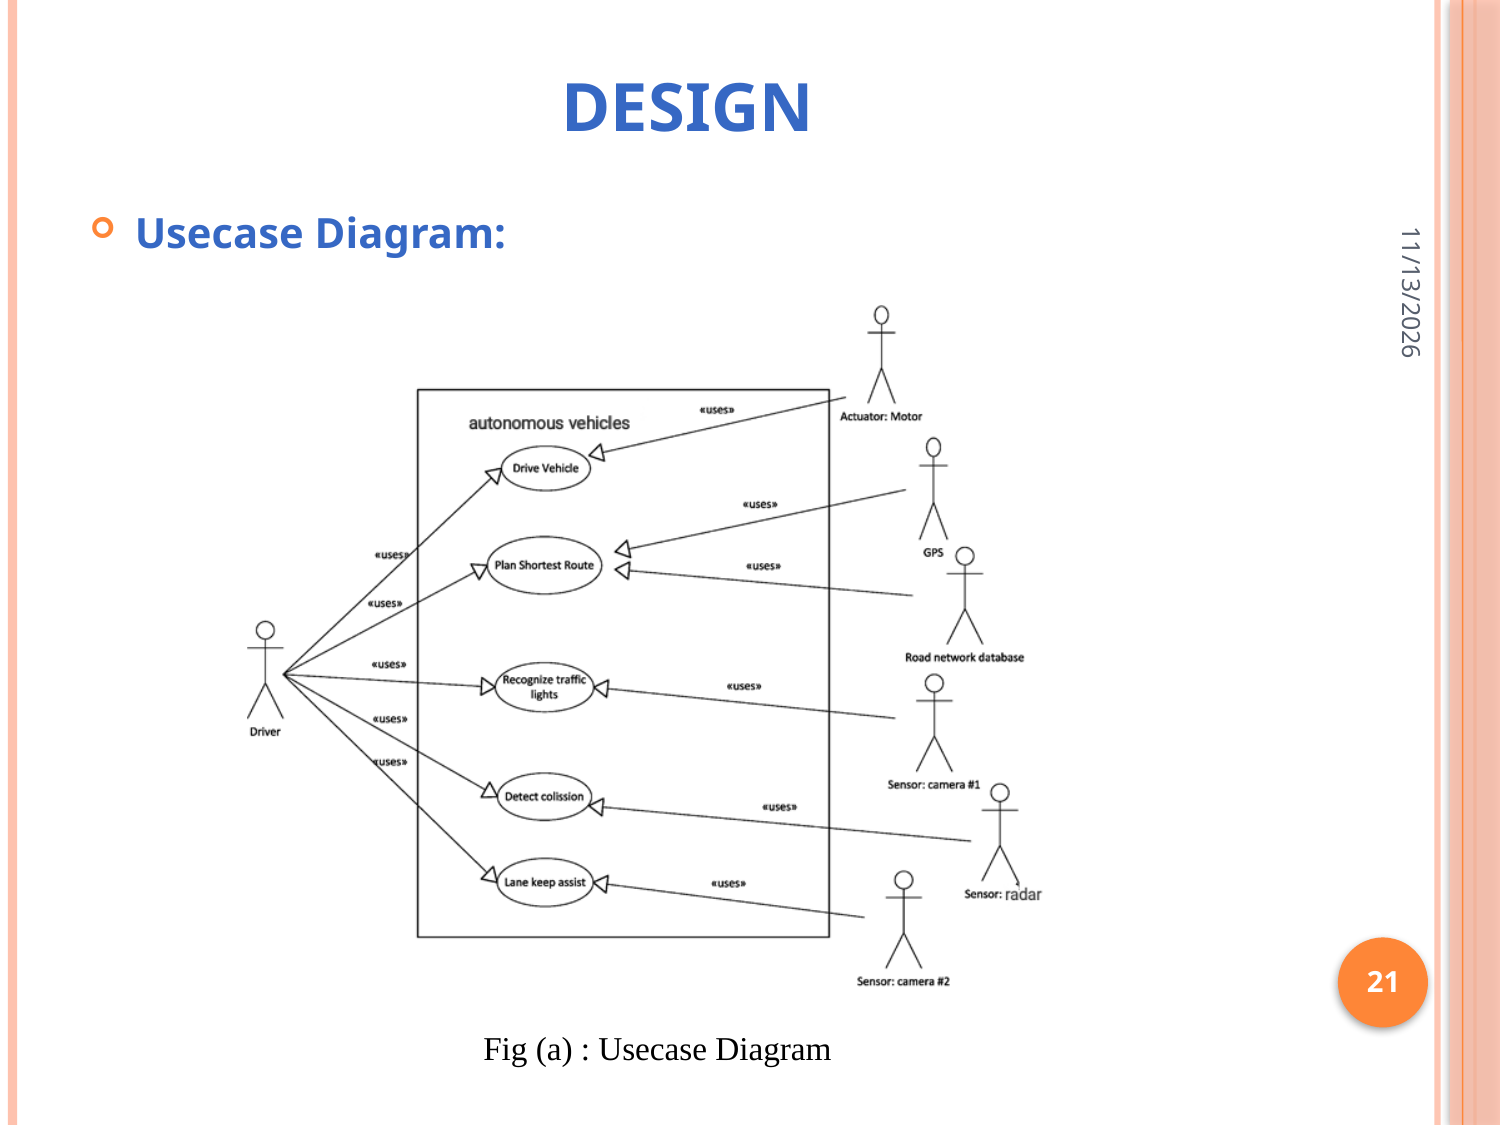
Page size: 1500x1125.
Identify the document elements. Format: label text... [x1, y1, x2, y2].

picture [245, 304, 1301, 1018]
slide_number 21 [1333, 940, 1434, 1027]
text_box Fig (a) : Usecase Diagram [468, 1027, 1008, 1075]
title Design [75, 45, 1300, 153]
list Usecase Diagram: [75, 199, 1300, 1062]
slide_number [1378, 43, 1442, 374]
